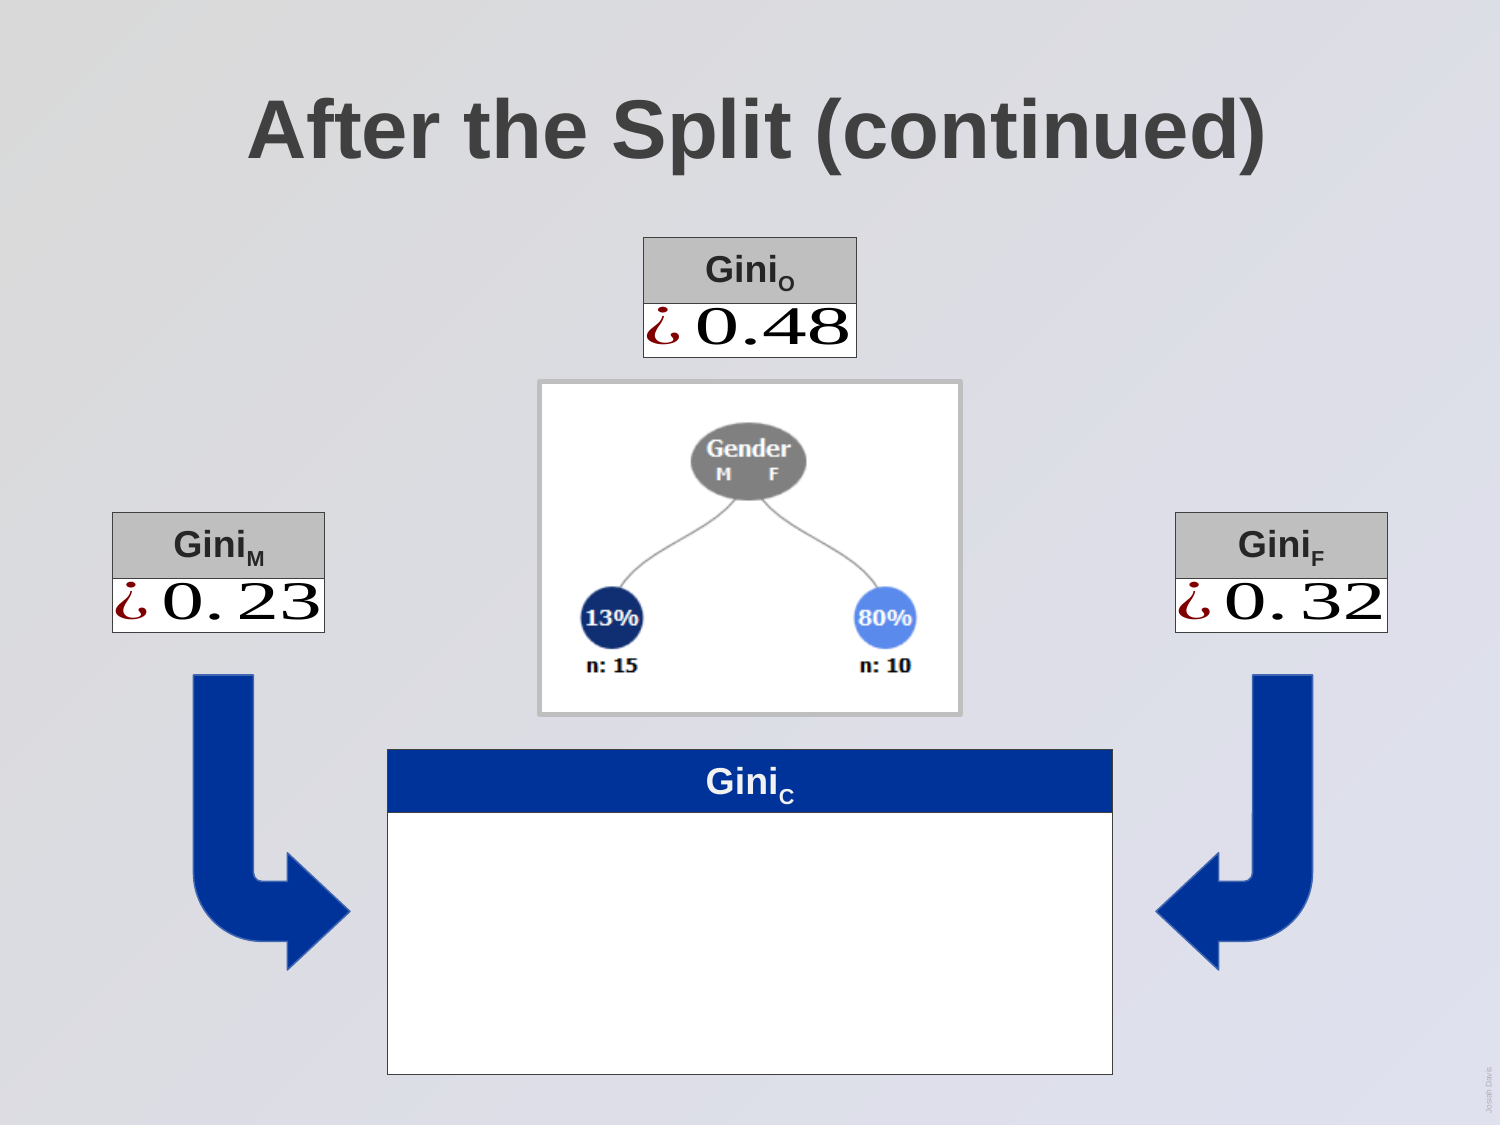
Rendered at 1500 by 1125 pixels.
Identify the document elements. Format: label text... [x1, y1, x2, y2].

picture [541, 383, 959, 713]
title After the Split (continued) [112, 115, 1403, 175]
text_box [1156, 675, 1313, 970]
text_box [193, 675, 350, 970]
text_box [643, 237, 857, 359]
text_box GiniC [387, 749, 1113, 812]
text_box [112, 512, 326, 633]
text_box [1174, 512, 1388, 633]
